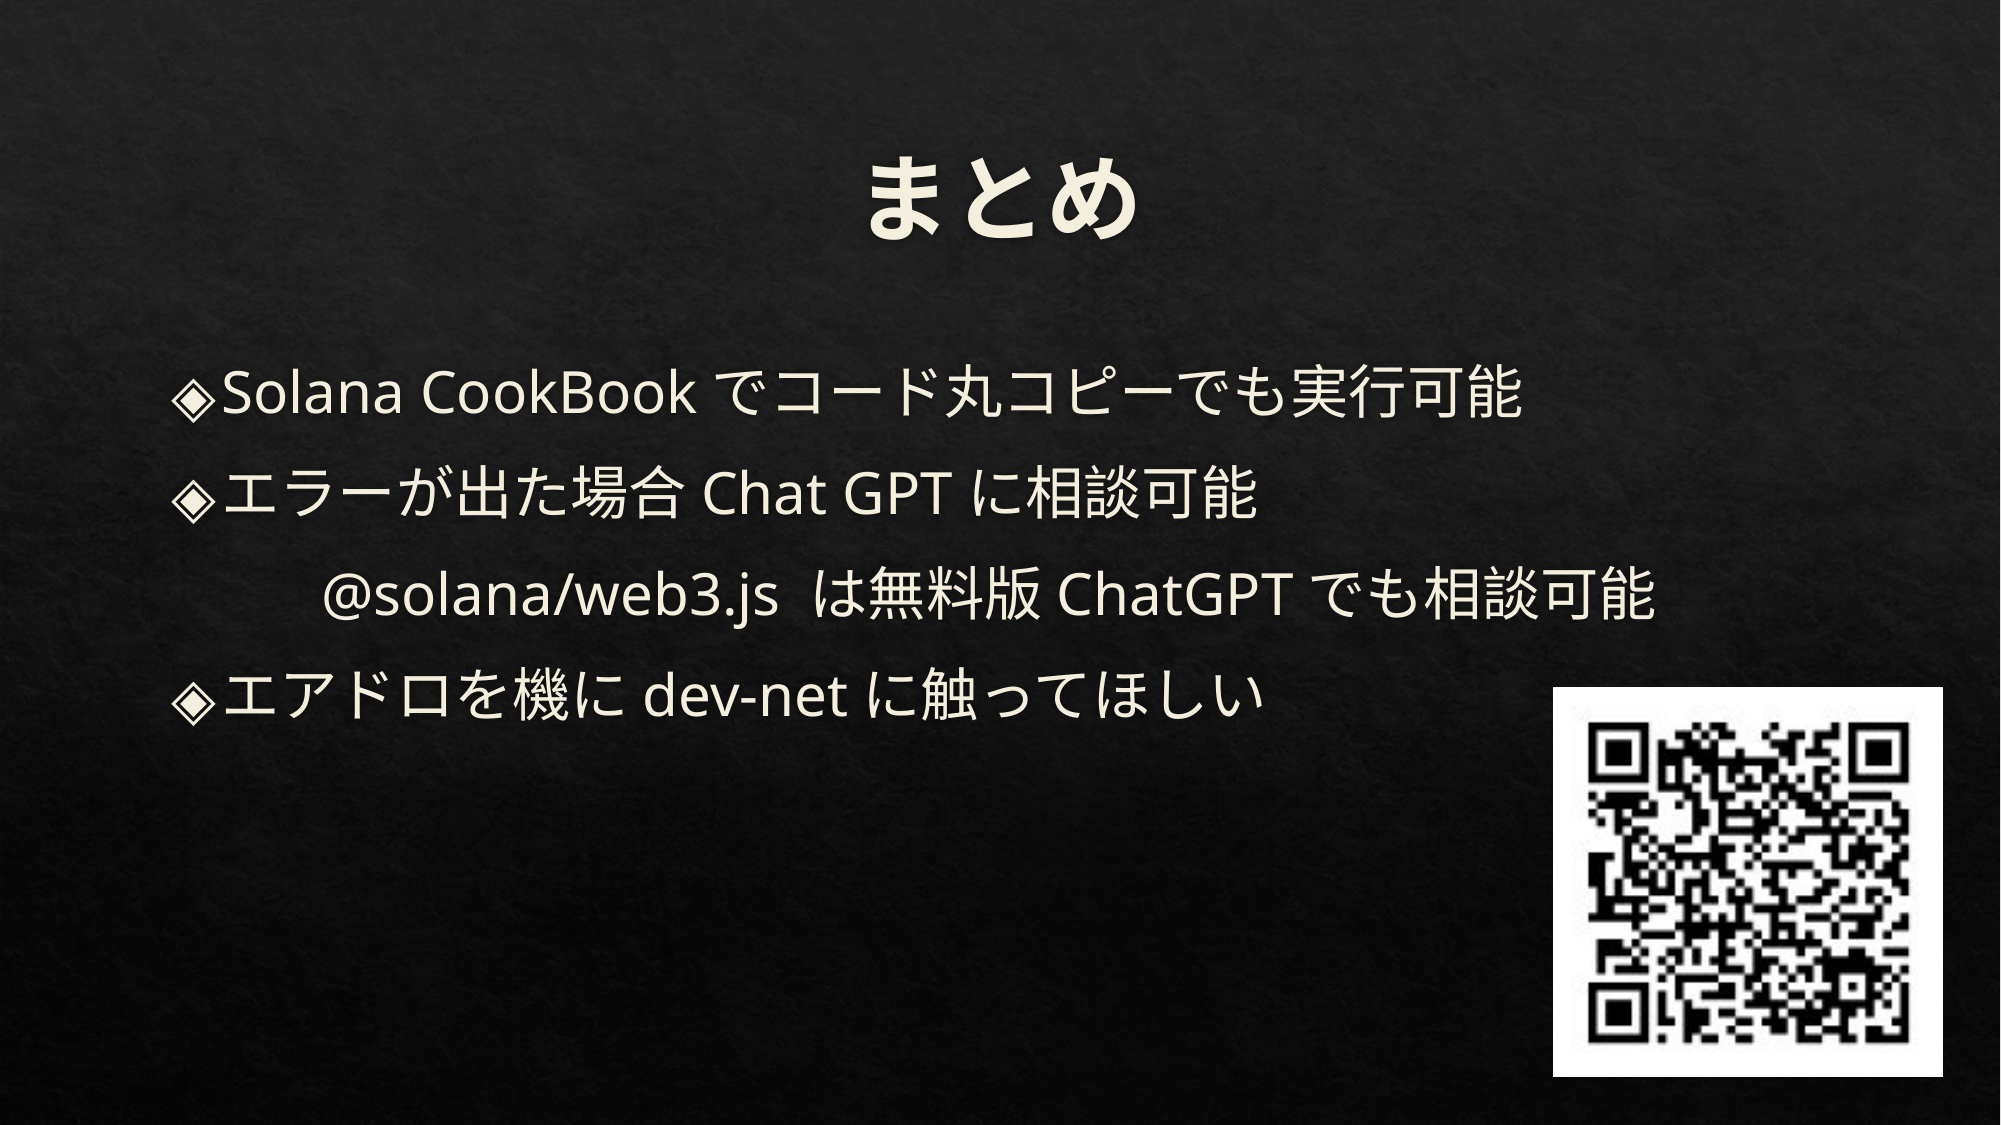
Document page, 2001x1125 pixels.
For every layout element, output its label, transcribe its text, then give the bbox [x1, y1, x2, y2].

list Solana CookBookでコード丸コピーでも実行可能 エラーが出た場合Chat GPTに相談可能 @solana/web3.js は無料版ChatGPTでも相談可能 エアドロを機にdev-netに触ってほしい [149, 340, 1849, 950]
picture [0, 0, 2001, 1125]
title まとめ [149, 99, 1849, 307]
